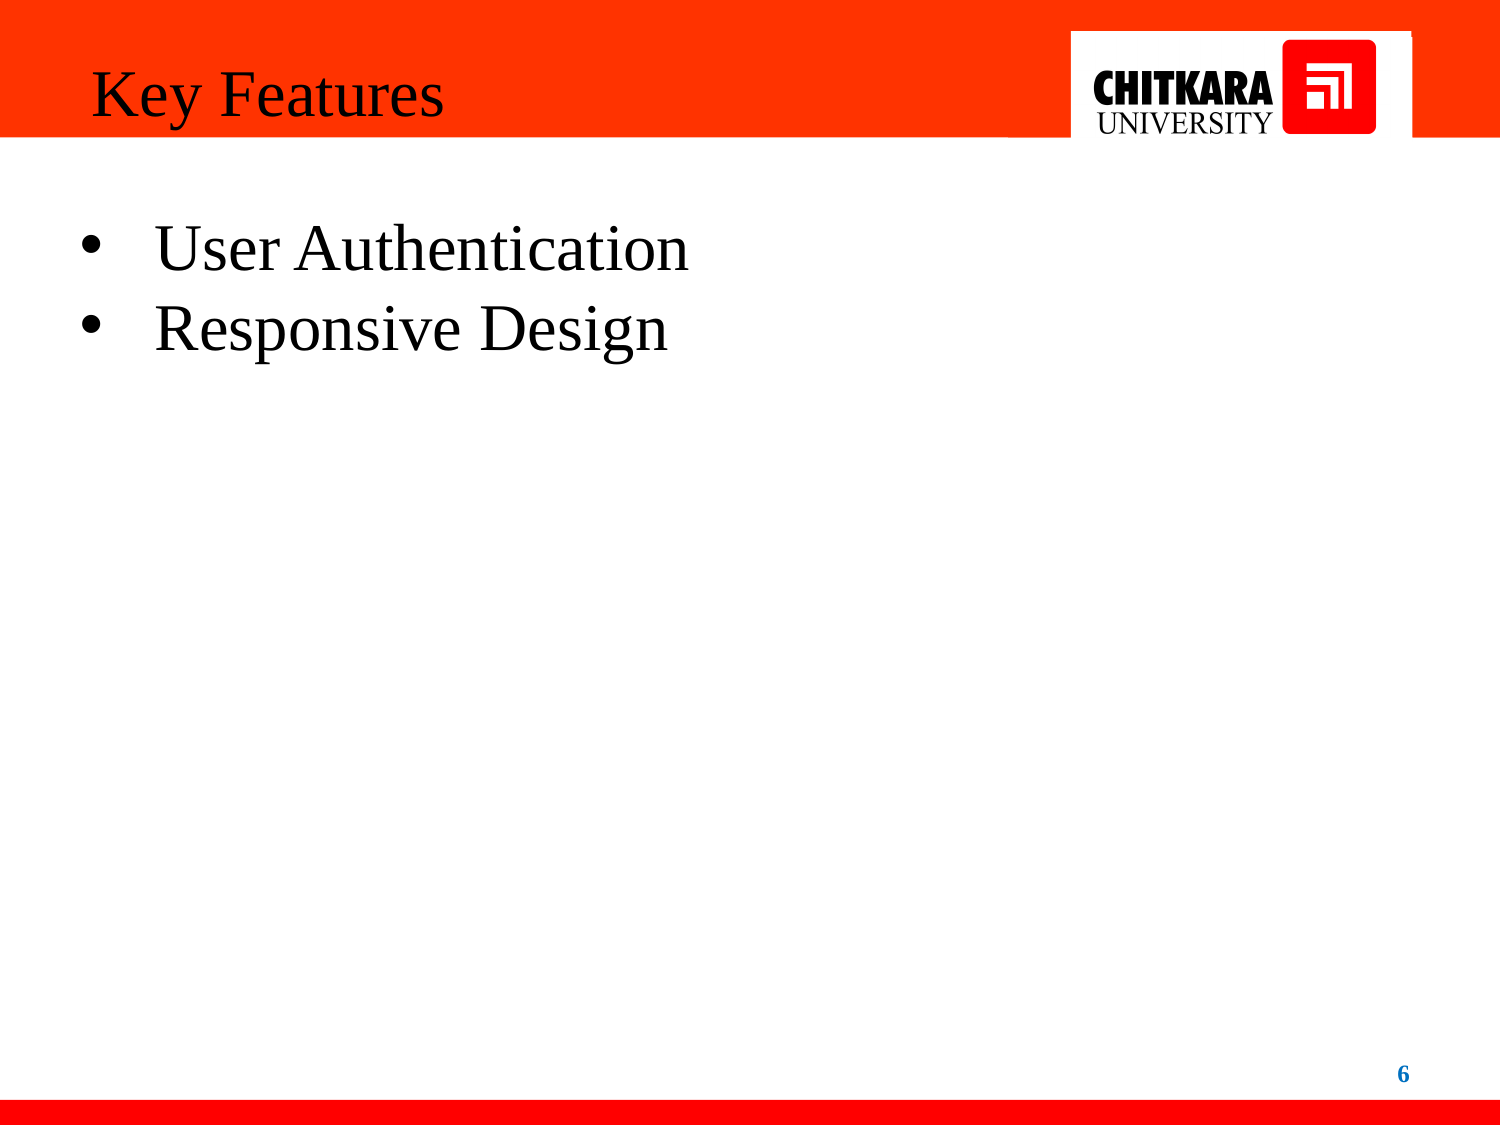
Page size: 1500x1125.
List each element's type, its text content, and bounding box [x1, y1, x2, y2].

text_box User Authentication Responsive Design [64, 196, 1400, 371]
picture [1074, 37, 1391, 138]
slide_number 6 [1074, 1042, 1425, 1103]
text_box Key Features [76, 42, 963, 138]
